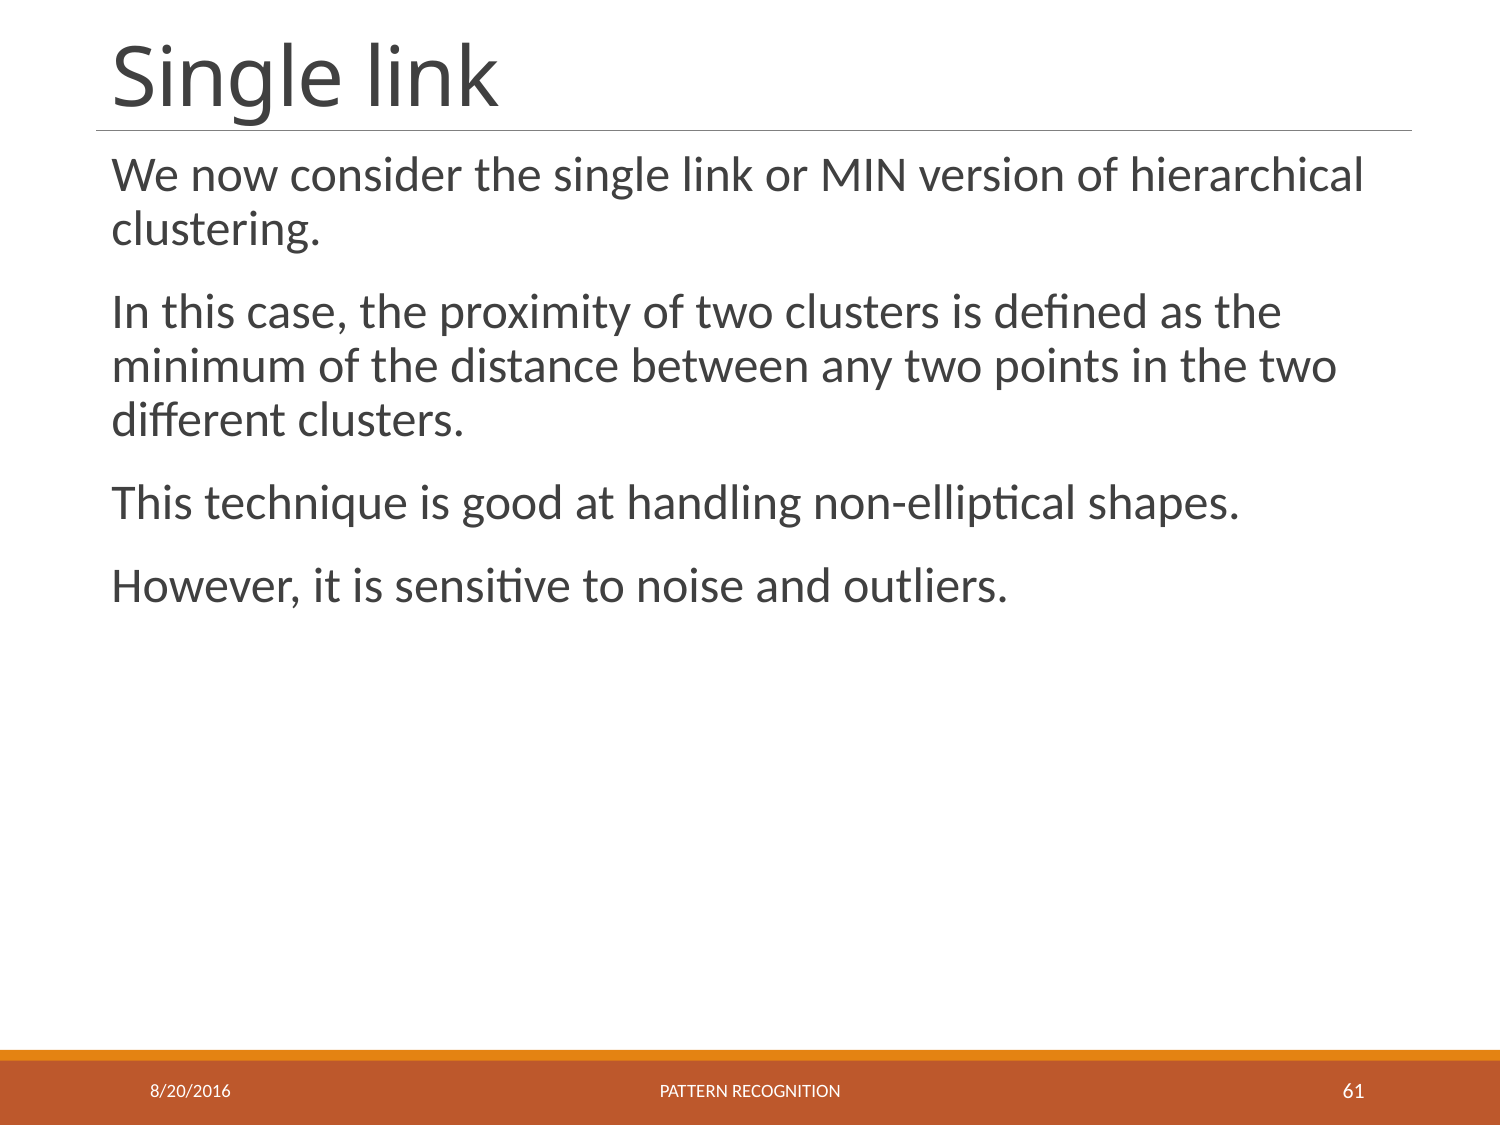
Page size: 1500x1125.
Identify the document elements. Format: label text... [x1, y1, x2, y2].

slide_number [135, 1059, 440, 1120]
title Single link [96, 19, 1413, 131]
slide_number 61 [1218, 1059, 1380, 1120]
list We now consider the single link or MIN version of hierarchical clustering. In this case, the proximity of two clusters is defined as the minimum of the distance between any two points in the two different clusters. This technique is good at handling non-elliptical shapes. However, it is sensitive to noise and outliers. [96, 140, 1413, 1034]
footer Pattern recognition [453, 1059, 1047, 1120]
